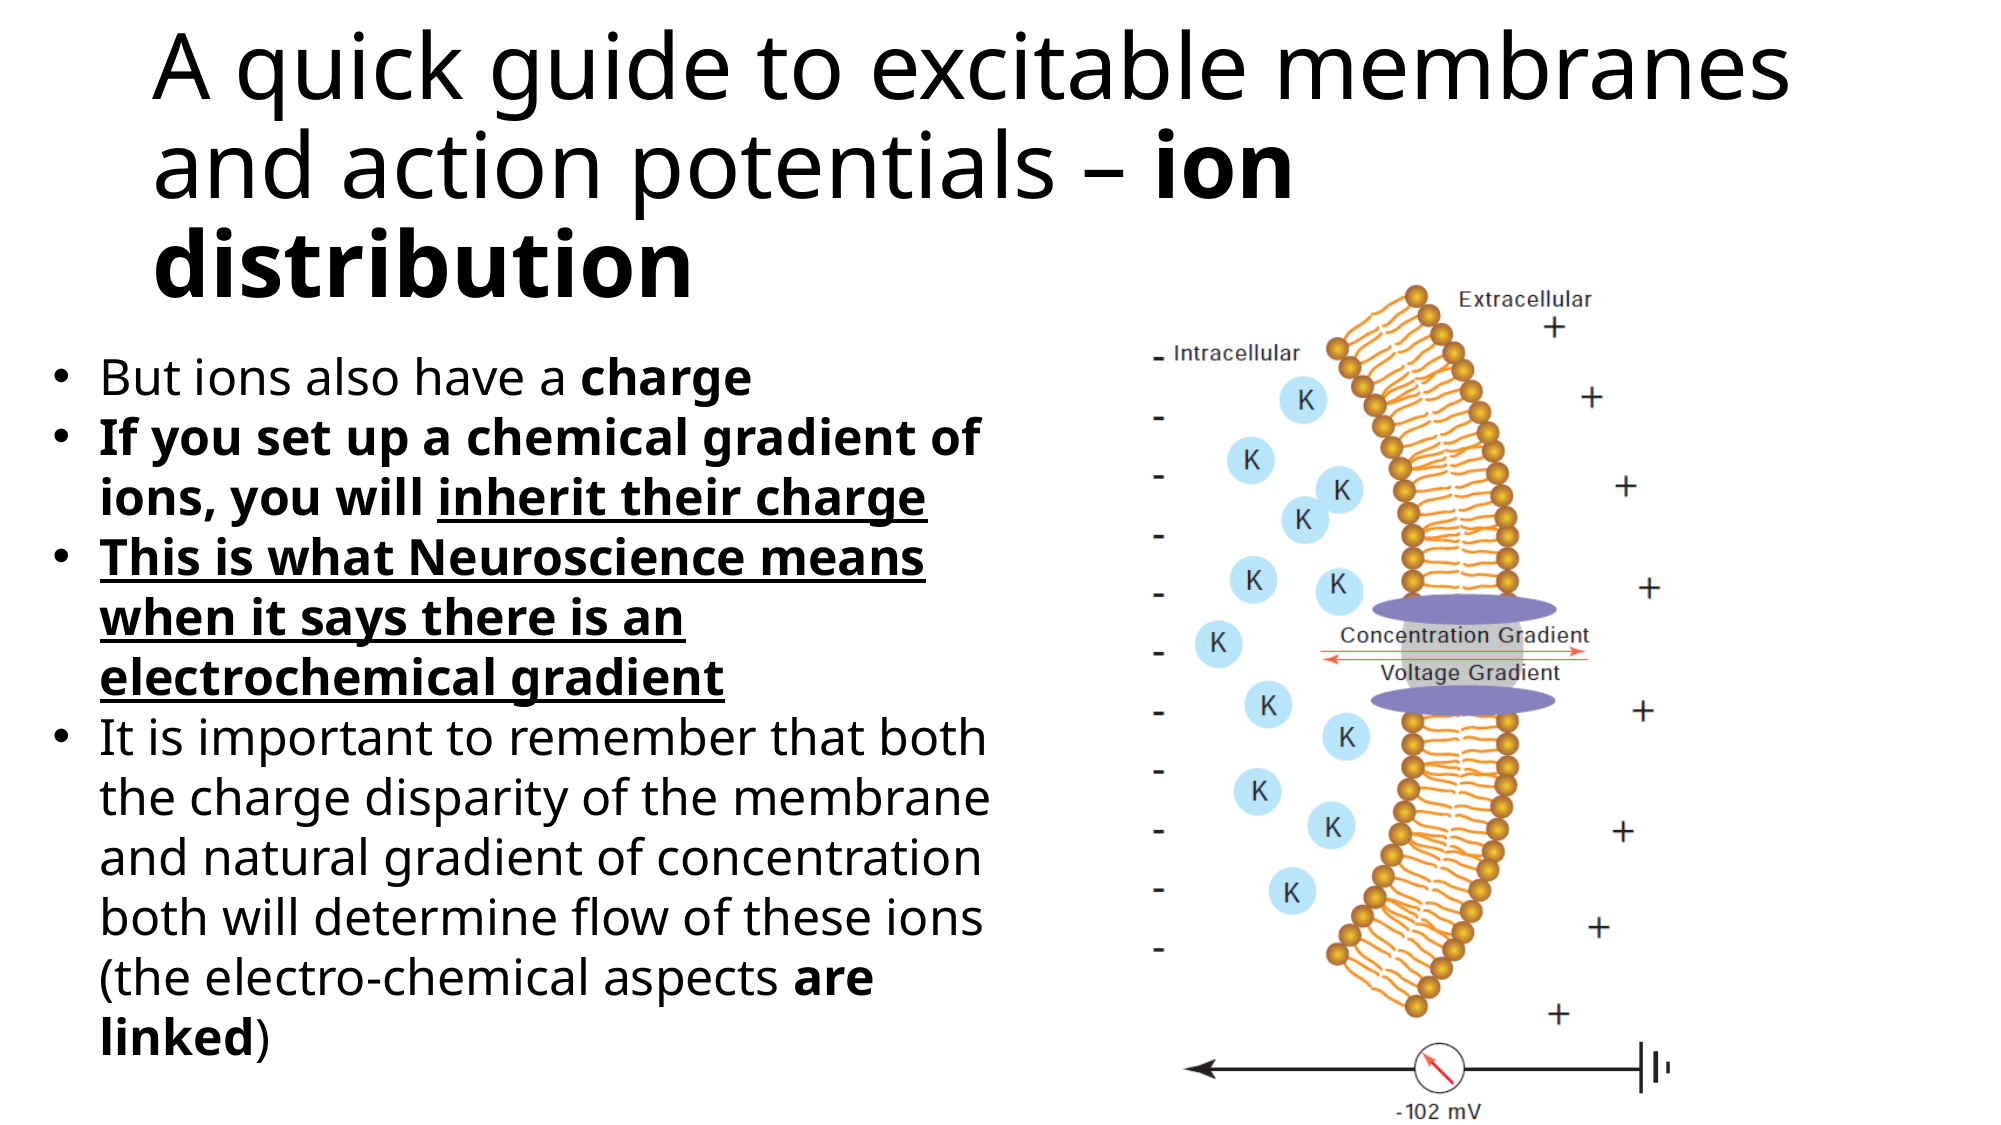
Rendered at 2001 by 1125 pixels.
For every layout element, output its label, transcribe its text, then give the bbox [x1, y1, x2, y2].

title A quick guide to excitable membranes and action potentials – ion distribution [137, 59, 1863, 278]
text_box But ions also have a charge If you set up a chemical gradient of ions, you will inherit their charge This is what Neuroscience means when it says there is an electrochemical gradient It is important to remember that both the charge disparity of the membrane and natural gradient of concentration both will determine flow of these ions (the electro-chemical aspects are linked) [37, 337, 1037, 1073]
picture [1105, 246, 1692, 1125]
